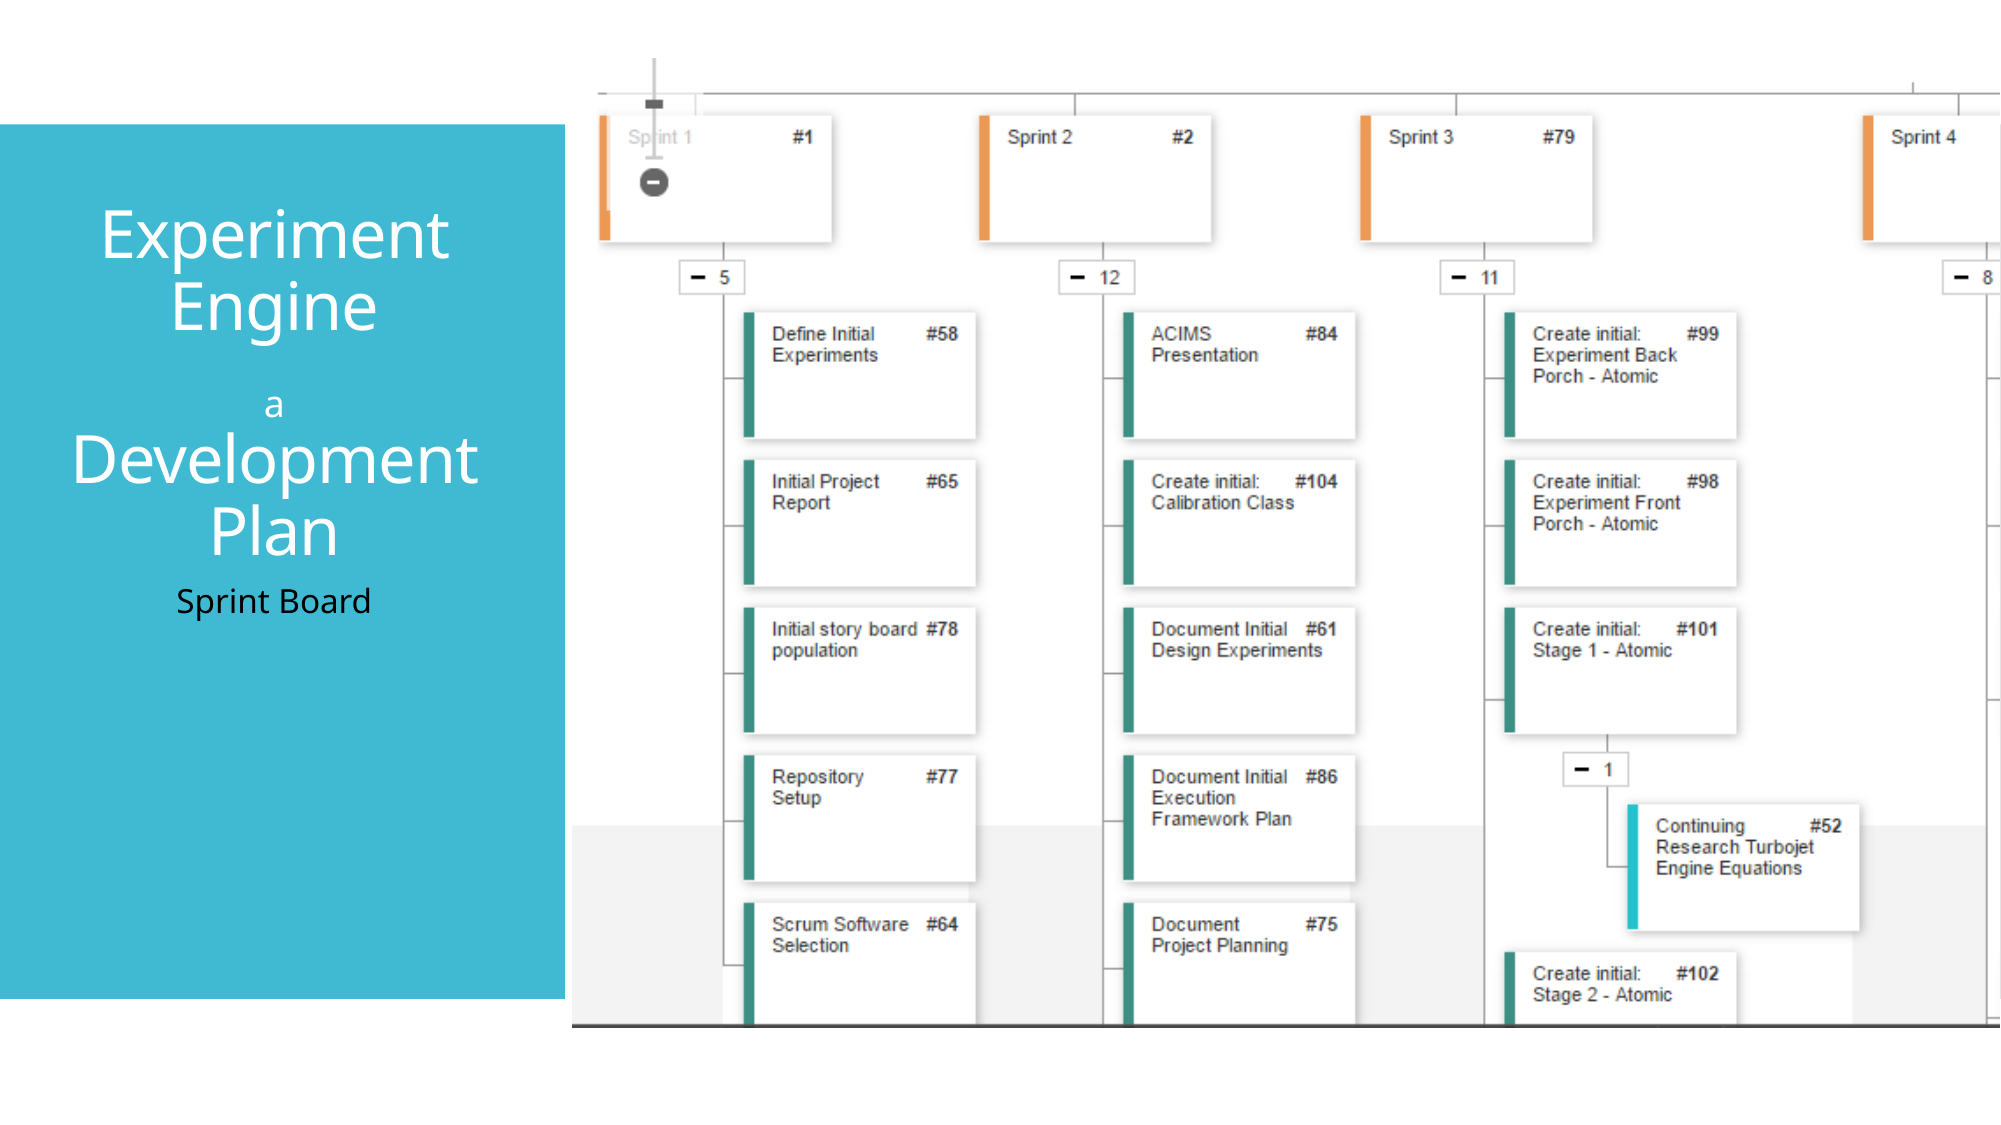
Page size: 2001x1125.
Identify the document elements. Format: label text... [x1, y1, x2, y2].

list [572, 58, 2000, 1029]
title Experiment Engine a Development Plan [41, 187, 507, 573]
list Sprint Board [41, 573, 507, 955]
